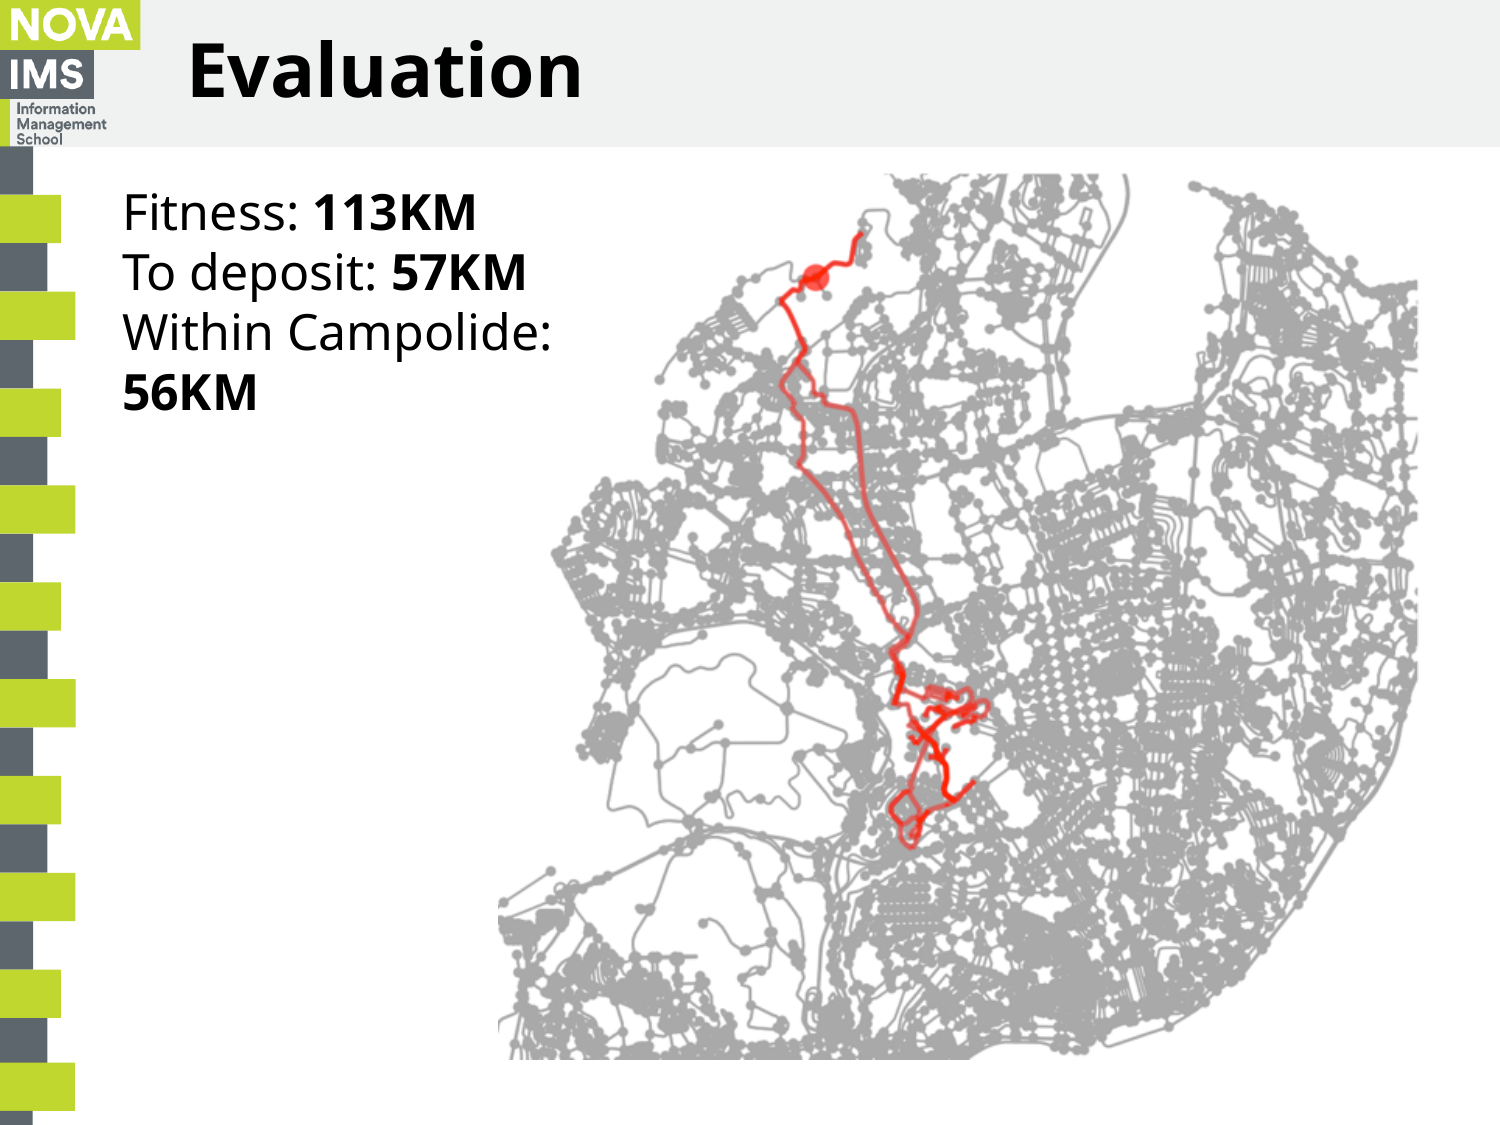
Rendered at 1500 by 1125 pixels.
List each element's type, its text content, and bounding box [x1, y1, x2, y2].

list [498, 172, 1419, 1060]
text_box Fitness: 113KM To deposit: 57KM Within Campolide: 56KM [107, 172, 498, 428]
title Evaluation [171, 0, 1470, 147]
